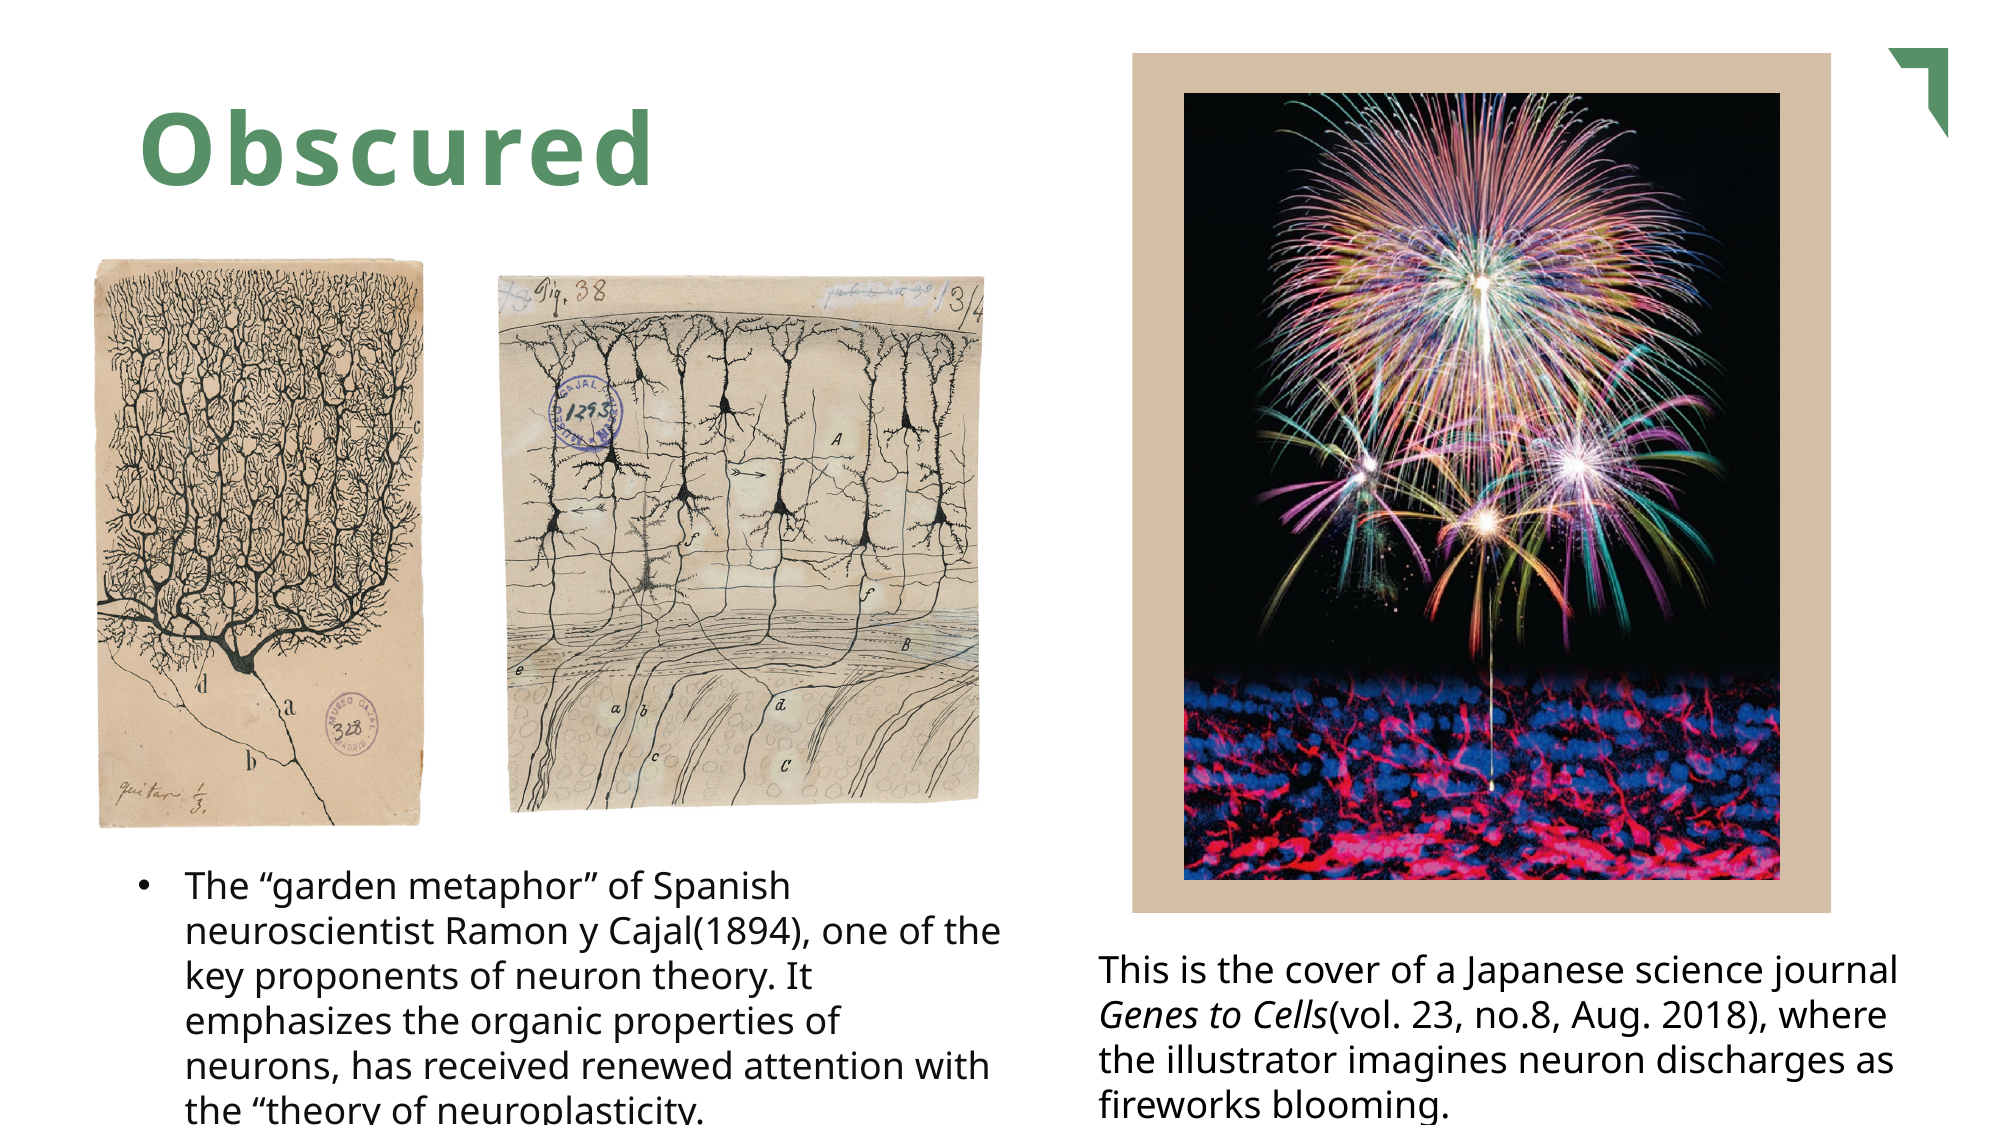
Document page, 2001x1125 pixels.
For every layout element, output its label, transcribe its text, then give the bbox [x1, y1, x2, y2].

text_box This is the cover of a Japanese science journal Genes to Cells(vol. 23, no.8, Aug. 2018), where the illustrator imagines neuron discharges as fireworks blooming. [1083, 939, 1919, 1125]
text_box The “garden metaphor” of Spanish neuroscientist Ramon y Cajal(1894), one of the key proponents of neuron theory. It emphasizes the organic properties of neurons, has received renewed attention with the “theory of neuroplasticity. [123, 854, 1019, 1125]
picture [91, 256, 426, 829]
picture [1184, 93, 1780, 880]
text_box [1131, 52, 1832, 914]
picture [492, 270, 988, 813]
text_box Obscured [123, 78, 772, 214]
text_box [1886, 47, 1950, 142]
